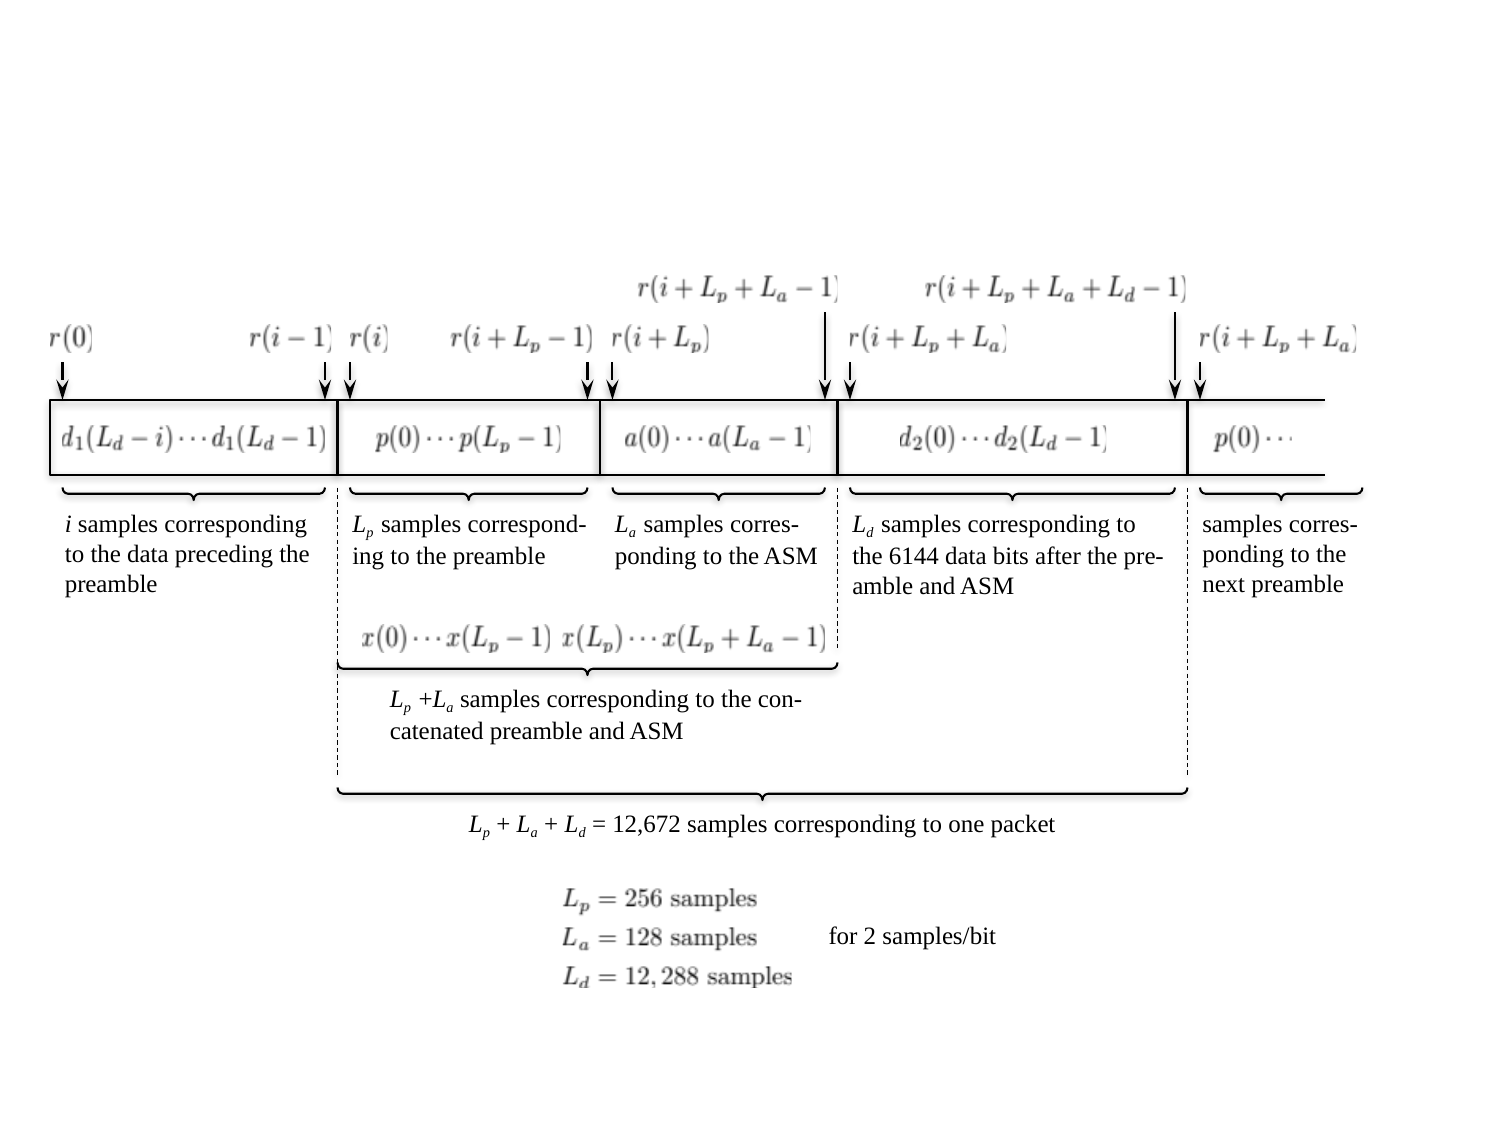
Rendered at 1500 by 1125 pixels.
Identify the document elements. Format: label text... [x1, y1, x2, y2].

text_box Ld samples corresponding to the 6144 data bits after the pre-amble and ASM [842, 500, 1182, 608]
text_box [347, 487, 590, 503]
picture [449, 324, 592, 353]
text_box [847, 487, 1178, 500]
text_box Lp +La samples corresponding to the con-catenated preamble and ASM [374, 674, 838, 753]
text_box for 2 samples/bit [813, 912, 1012, 958]
picture [562, 624, 826, 653]
picture [1212, 424, 1292, 453]
picture [349, 324, 388, 353]
picture [49, 324, 92, 353]
picture [849, 324, 1007, 353]
text_box [837, 399, 1188, 476]
picture [637, 274, 838, 303]
text_box [601, 399, 836, 476]
text_box [610, 487, 827, 499]
text_box La samples corres-ponding to the ASM [599, 499, 832, 578]
picture [624, 424, 811, 453]
text_box Lp + La + Ld = 12,672 samples corresponding to one packet [337, 800, 1188, 848]
text_box [338, 399, 601, 476]
picture [362, 624, 551, 653]
picture [62, 424, 326, 453]
text_box [1197, 487, 1365, 503]
text_box samples corres-ponding to the next preamble [1192, 500, 1388, 605]
picture [1199, 324, 1357, 353]
text_box Lp samples correspond-ing to the preamble [342, 499, 599, 578]
picture [249, 324, 332, 353]
picture [374, 424, 561, 453]
picture [899, 424, 1107, 453]
text_box [335, 787, 1190, 800]
picture [924, 274, 1186, 303]
text_box [49, 399, 338, 476]
text_box [341, 662, 840, 674]
picture [612, 324, 709, 353]
text_box i samples corresponding to the data preceding the preamble [49, 500, 332, 605]
text_box [60, 487, 328, 503]
picture [562, 887, 792, 988]
